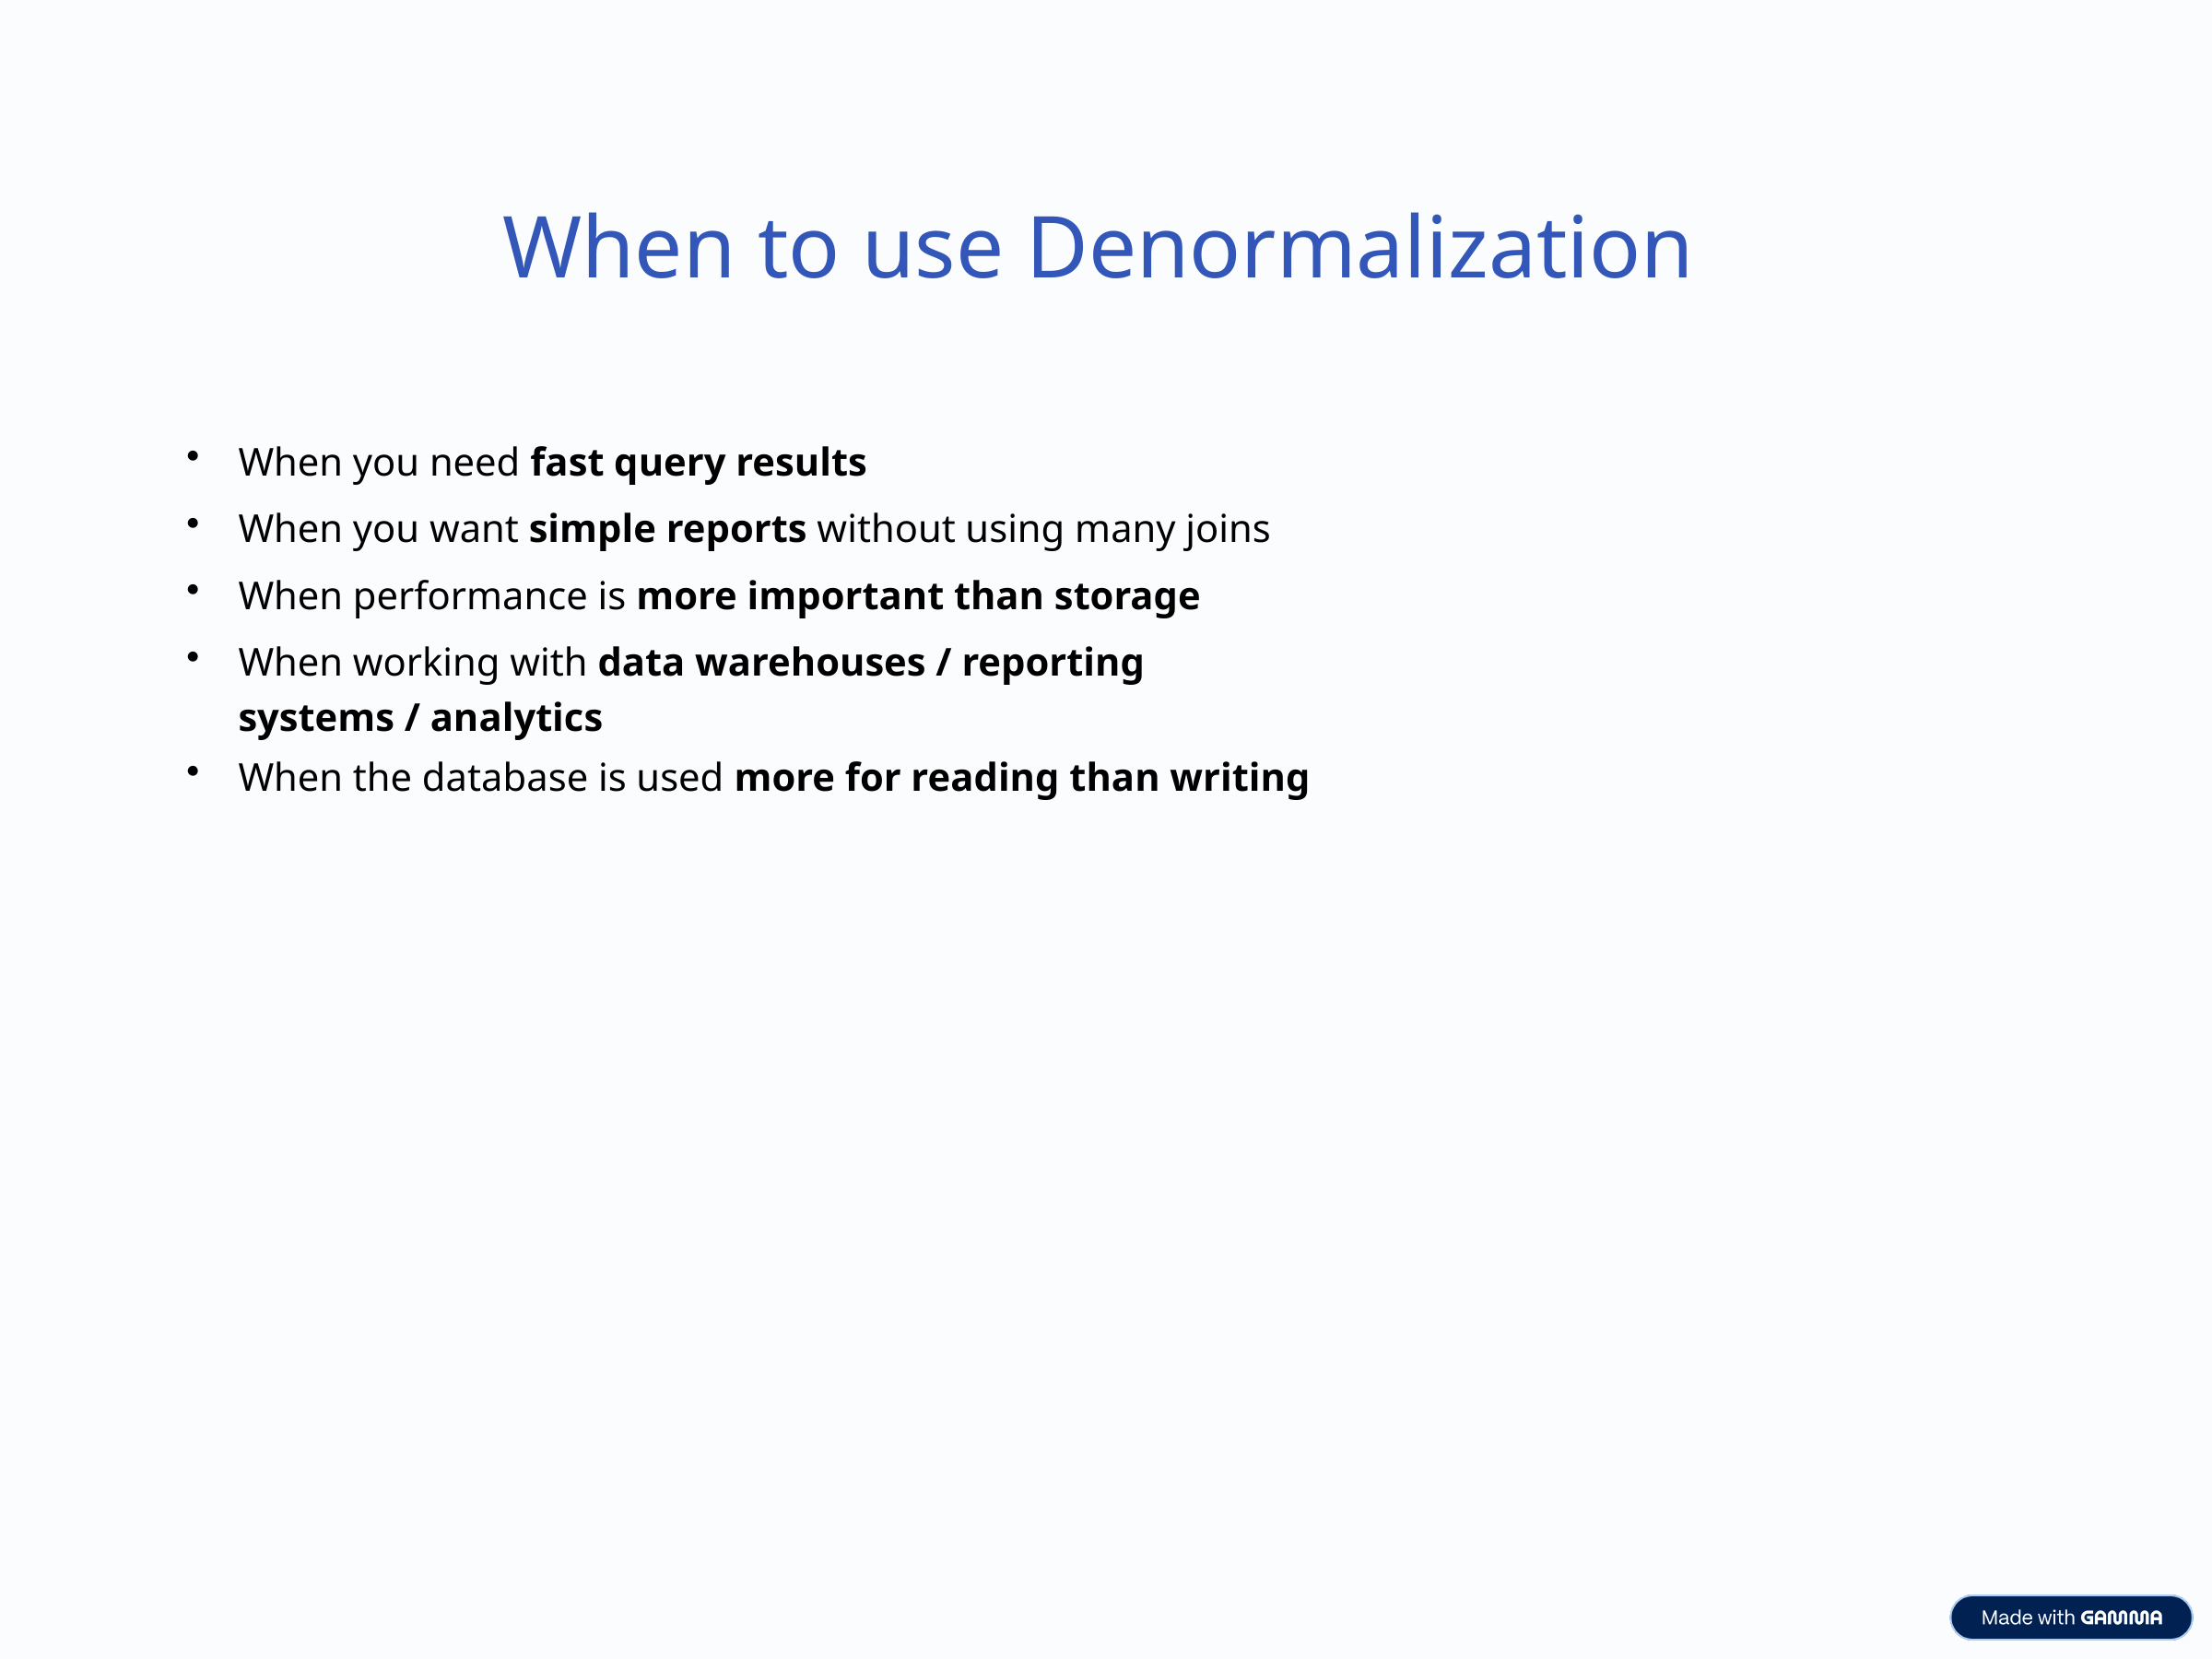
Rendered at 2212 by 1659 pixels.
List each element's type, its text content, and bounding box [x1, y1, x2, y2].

text_box When you need fast query results [186, 429, 1329, 484]
text_box When you want simple reports without using many joins [186, 495, 1329, 551]
text_box When to use Denormalization [502, 188, 1710, 403]
picture [1941, 1586, 2202, 1649]
text_box When performance is more important than storage [186, 562, 1329, 618]
text_box When the database is used more for reading than writing [186, 744, 1329, 799]
text_box When working with data warehouses / reporting systems / analytics [186, 629, 1329, 733]
